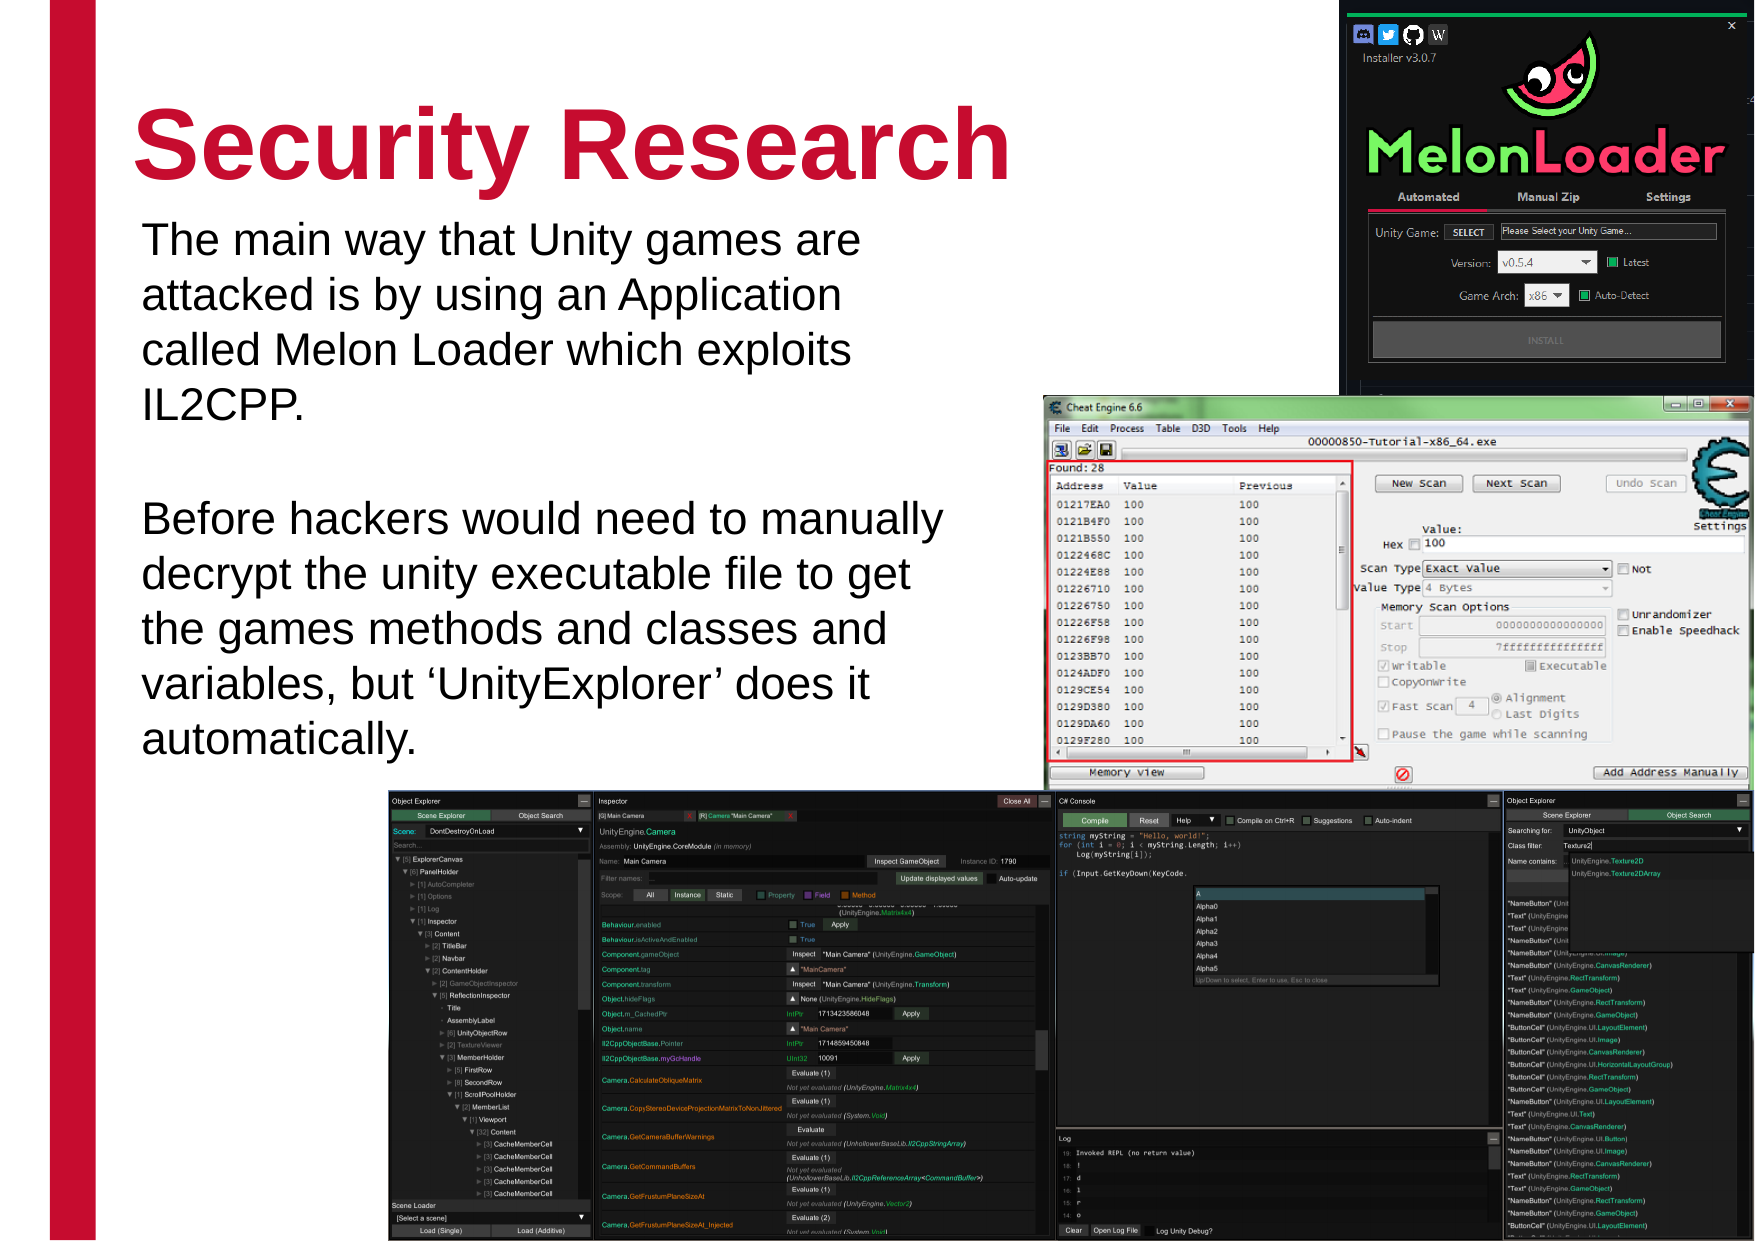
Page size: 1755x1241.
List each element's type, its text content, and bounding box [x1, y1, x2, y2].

picture [387, 0, 1755, 1241]
text_box The main way that Unity games are attacked is by using an Application called Melon Loader which exploits IL2CPP. Before hackers would need to manually decrypt the unity executable file to get the games methods and classes and variables, but ‘UnityExplorer’ does it automatically. [126, 207, 1044, 764]
title Security Research [130, 76, 1115, 286]
